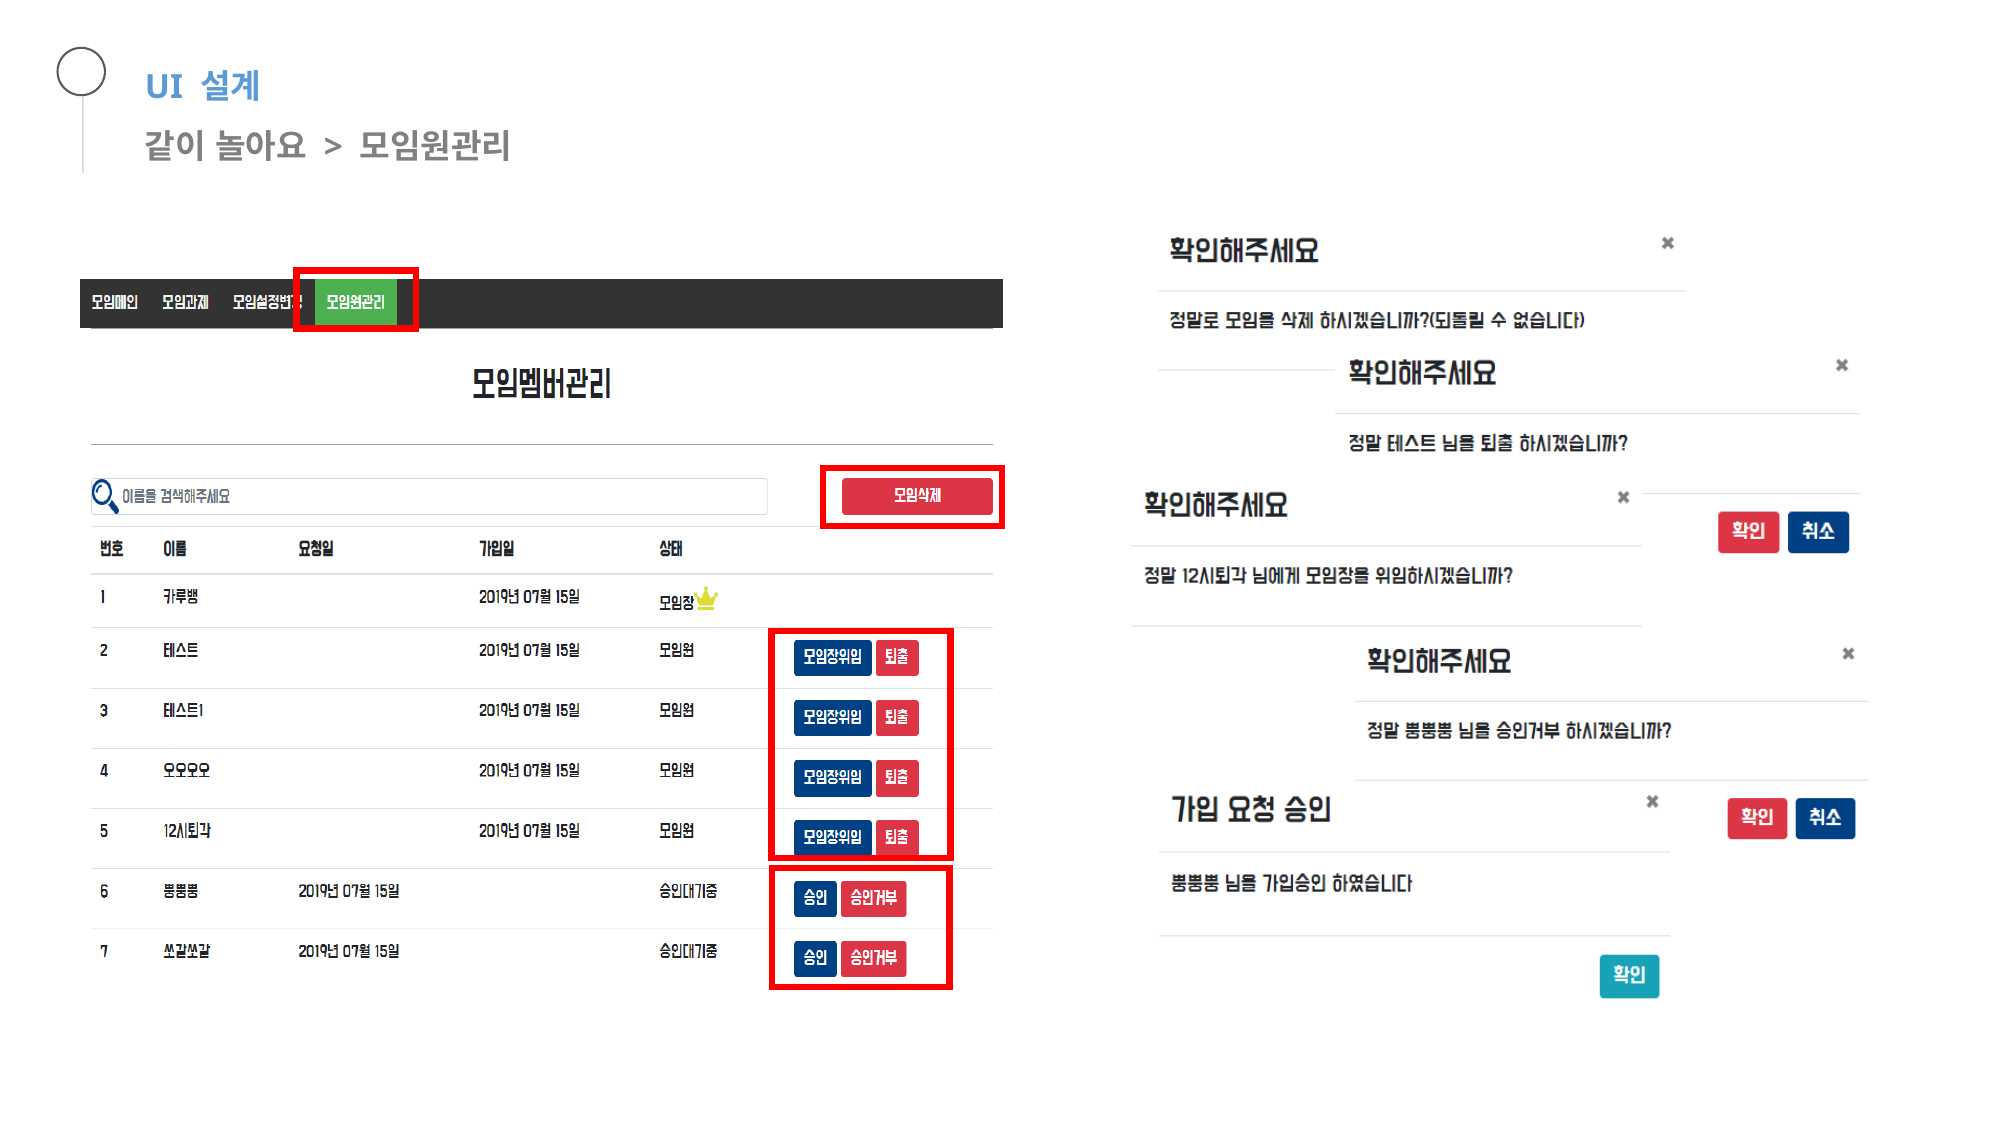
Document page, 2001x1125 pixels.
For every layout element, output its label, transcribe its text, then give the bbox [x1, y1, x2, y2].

text_box UI 설계 같이 놀아요 > 모임원관리 [129, 57, 793, 153]
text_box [57, 47, 105, 173]
picture [80, 279, 1003, 993]
text_box [295, 270, 417, 279]
picture [1130, 220, 1868, 1011]
